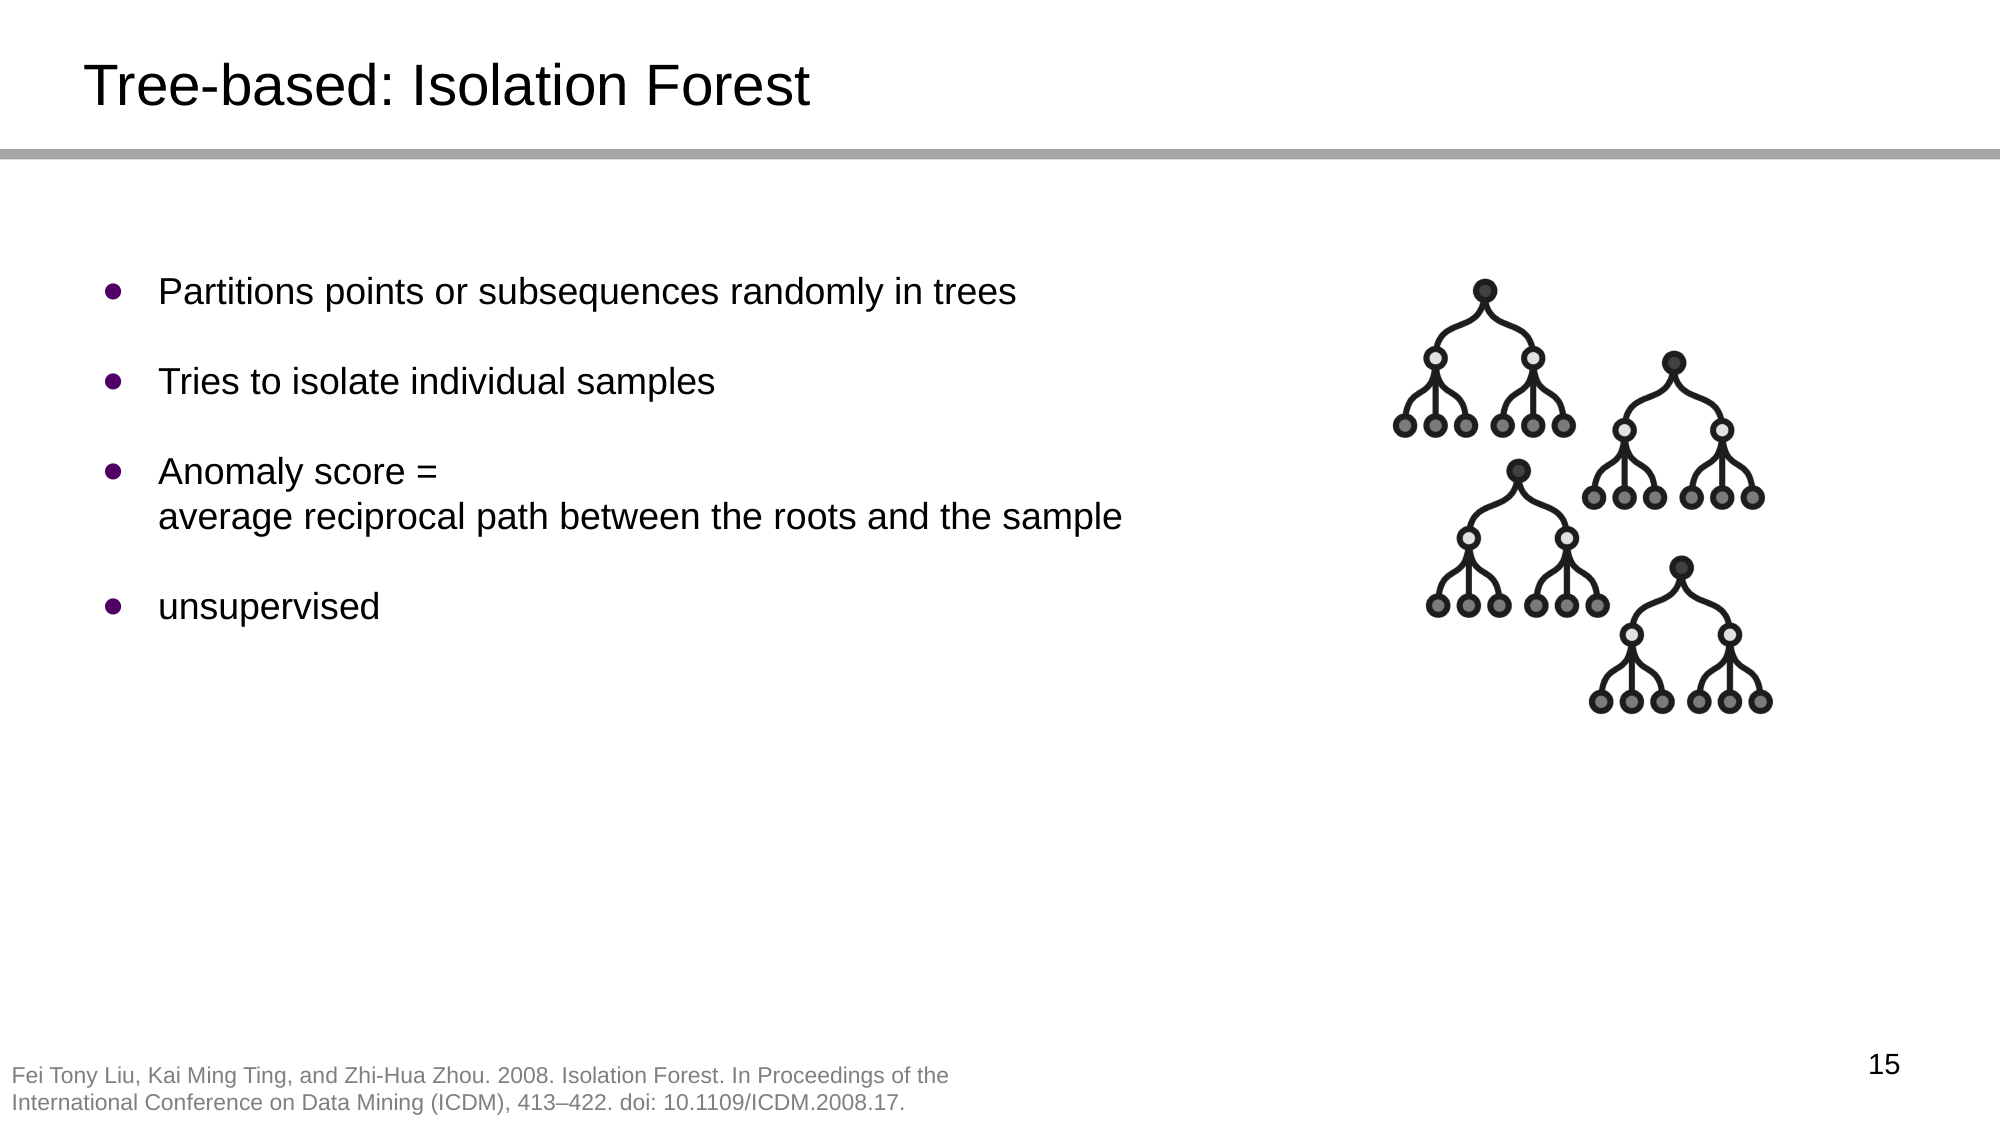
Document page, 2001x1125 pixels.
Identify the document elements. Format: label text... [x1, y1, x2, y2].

title Tree-based: Isolation Forest [68, 31, 1932, 128]
list Partitions points or subsequences randomly in trees Tries to isolate individual samples Anomaly score = average reciprocal path between the roots and the sample unsupervised [68, 252, 1932, 1000]
text_box Fei Tony Liu, Kai Ming Ting, and Zhi-Hua Zhou. 2008. Isolation Forest. In Proceedings of the International Conference on Data Mining (ICDM), 413–422. doi: 10.1109/ICDM.2008.17. [0, 1051, 1011, 1125]
picture [1381, 266, 1785, 749]
slide_number ‹#› [1853, 1019, 1974, 1106]
